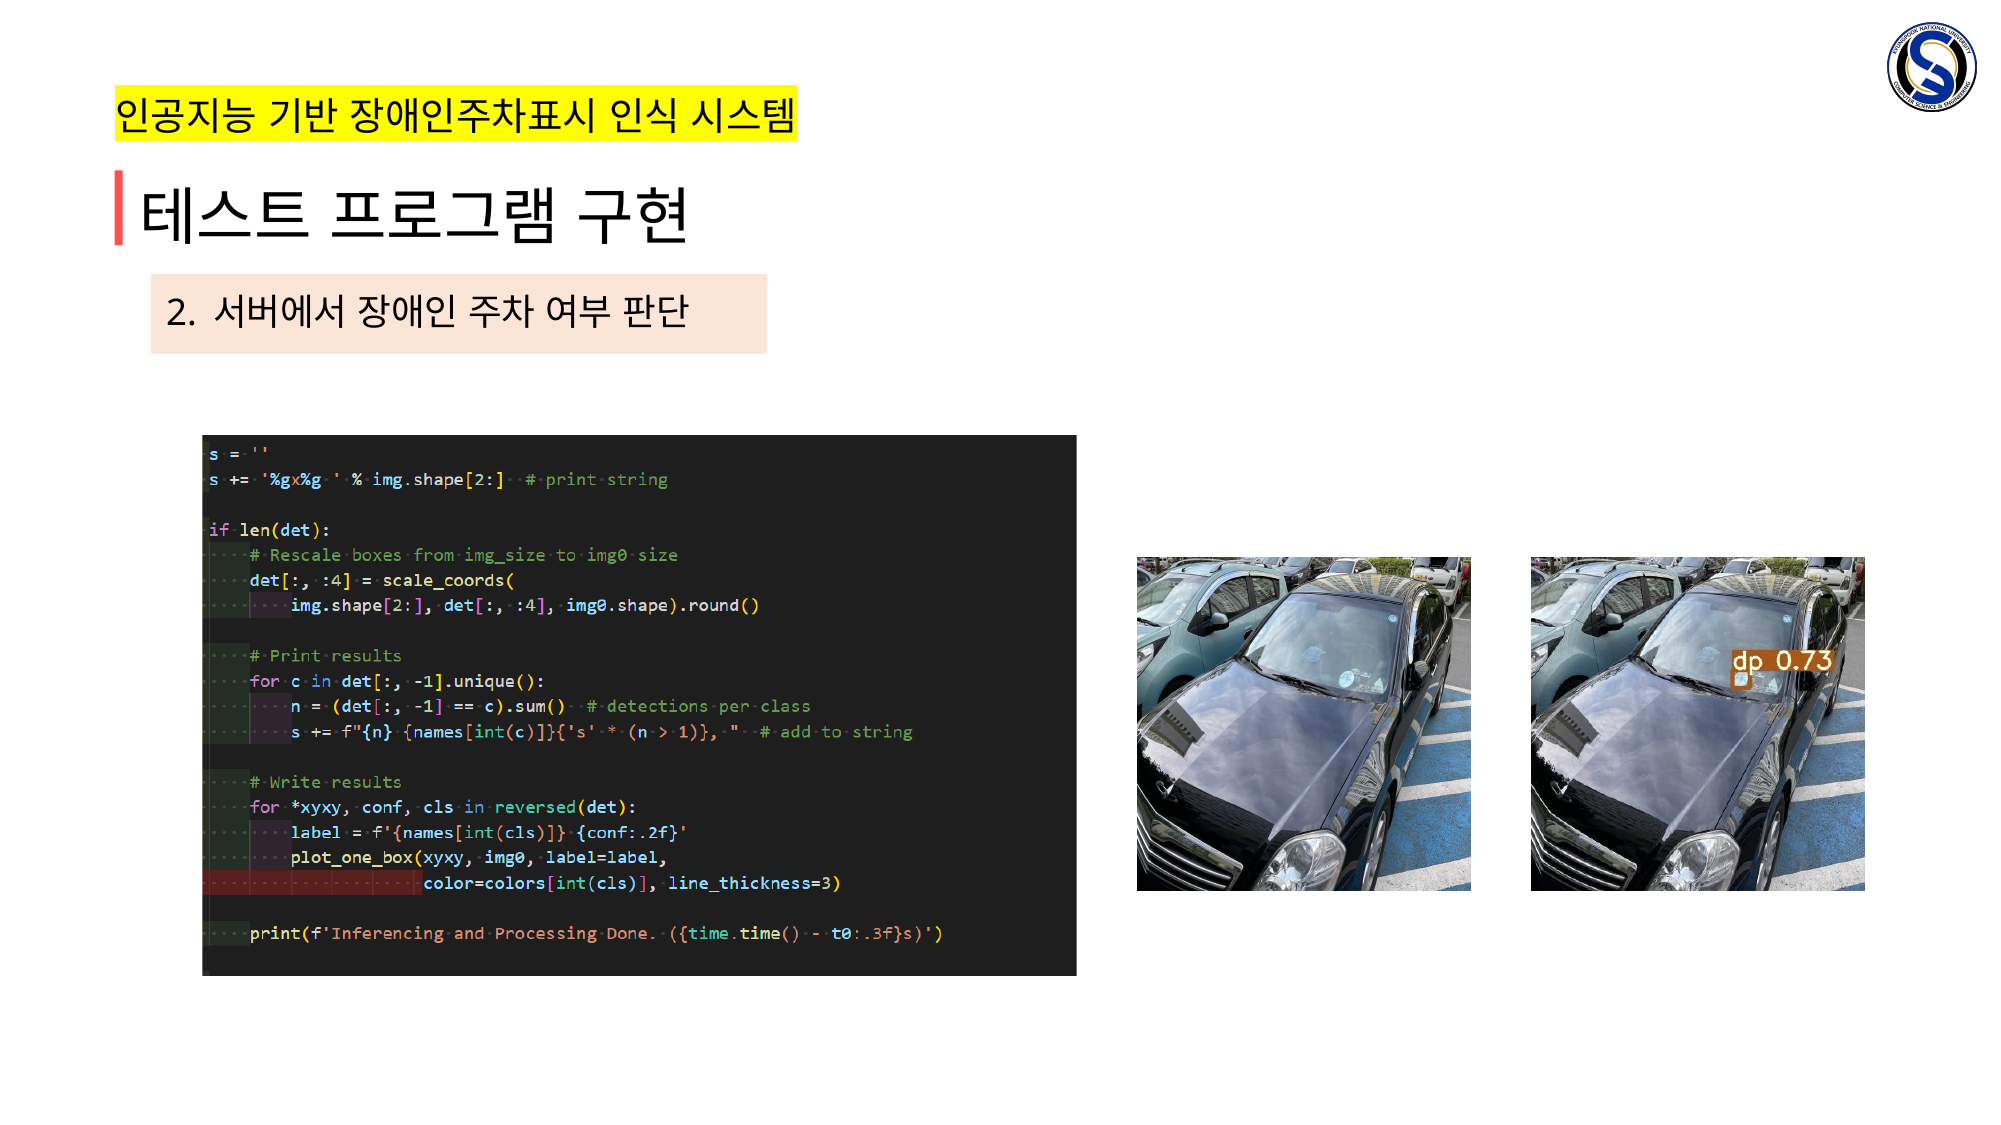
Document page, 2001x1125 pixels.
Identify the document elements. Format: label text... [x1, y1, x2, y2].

text_box 테스트 프로그램 구현 [124, 175, 1962, 255]
text_box [114, 170, 123, 246]
picture [202, 435, 1077, 976]
picture [1137, 557, 1471, 891]
text_box 2. 서버에서 장애인 주차 여부 판단 [151, 274, 768, 354]
picture [1531, 557, 1865, 891]
picture [1887, 22, 1977, 112]
